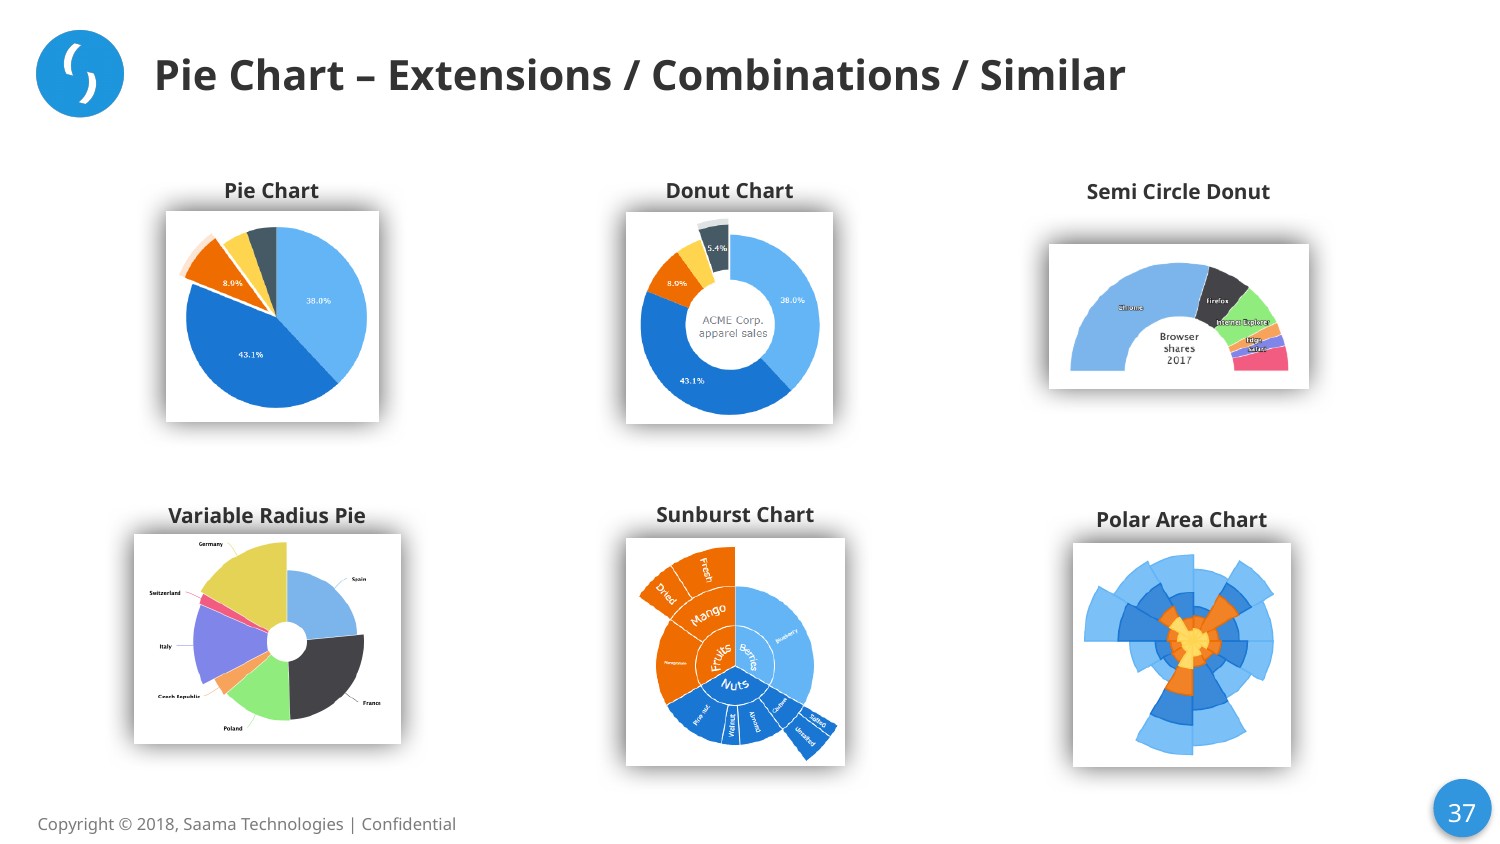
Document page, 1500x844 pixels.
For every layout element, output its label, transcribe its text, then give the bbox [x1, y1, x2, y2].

picture [166, 211, 379, 422]
picture [1048, 243, 1309, 389]
text_box Polar Area Chart [1073, 499, 1291, 524]
text_box Variable Radius Pie [134, 495, 401, 516]
picture [1073, 542, 1291, 767]
text_box Sunburst Chart [626, 494, 845, 520]
text_box Semi Circle Donut [1049, 170, 1309, 211]
picture [134, 534, 401, 744]
text_box Donut Chart [626, 170, 833, 193]
picture [34, 29, 125, 119]
picture [625, 212, 834, 424]
text_box Pie Chart [164, 170, 379, 193]
picture [625, 538, 845, 766]
title Pie Chart – Extensions / Combinations / Similar [138, 20, 1425, 128]
